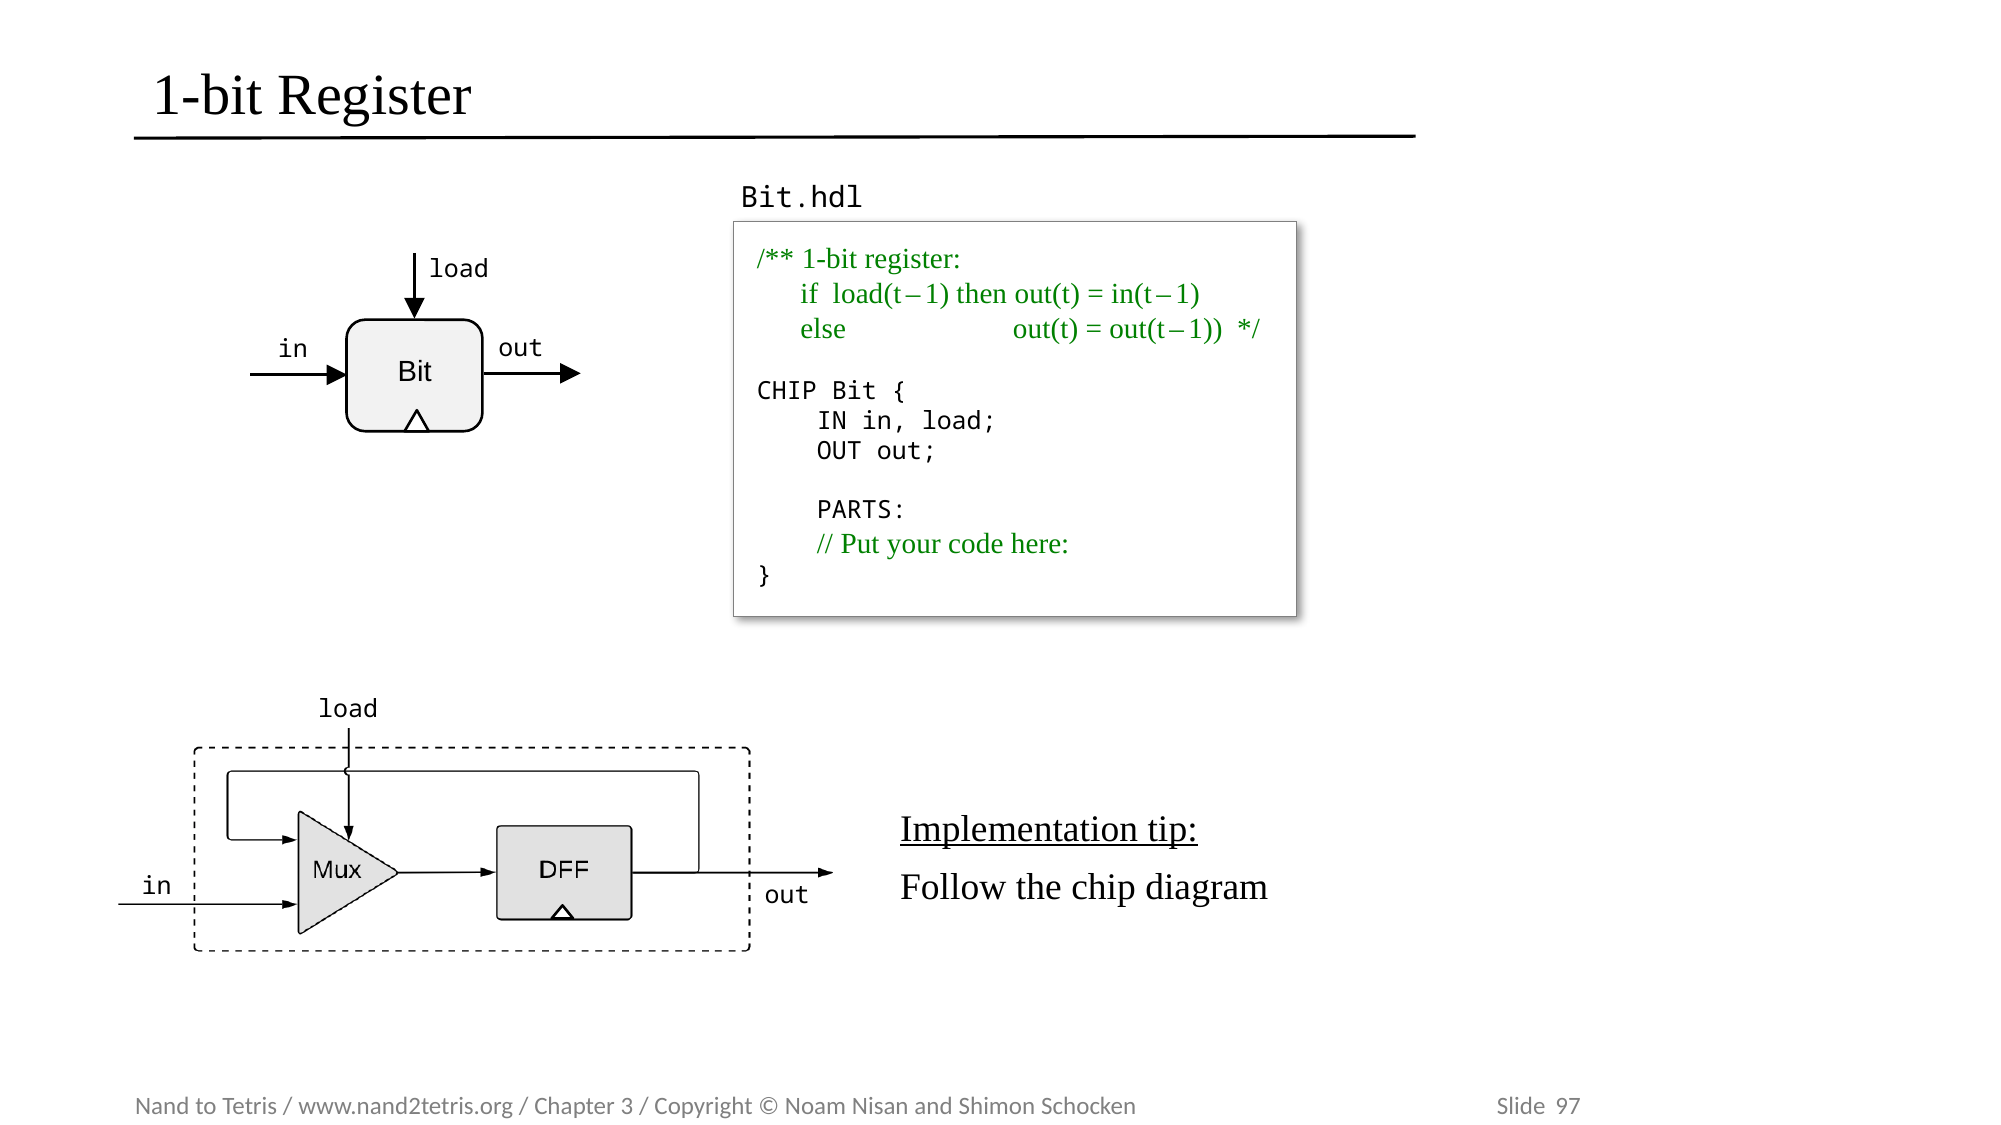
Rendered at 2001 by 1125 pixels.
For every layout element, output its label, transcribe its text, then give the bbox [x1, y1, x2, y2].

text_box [107, 687, 1322, 1040]
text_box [250, 252, 581, 432]
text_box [725, 170, 1297, 617]
title 1-bit Register [137, 48, 1417, 144]
